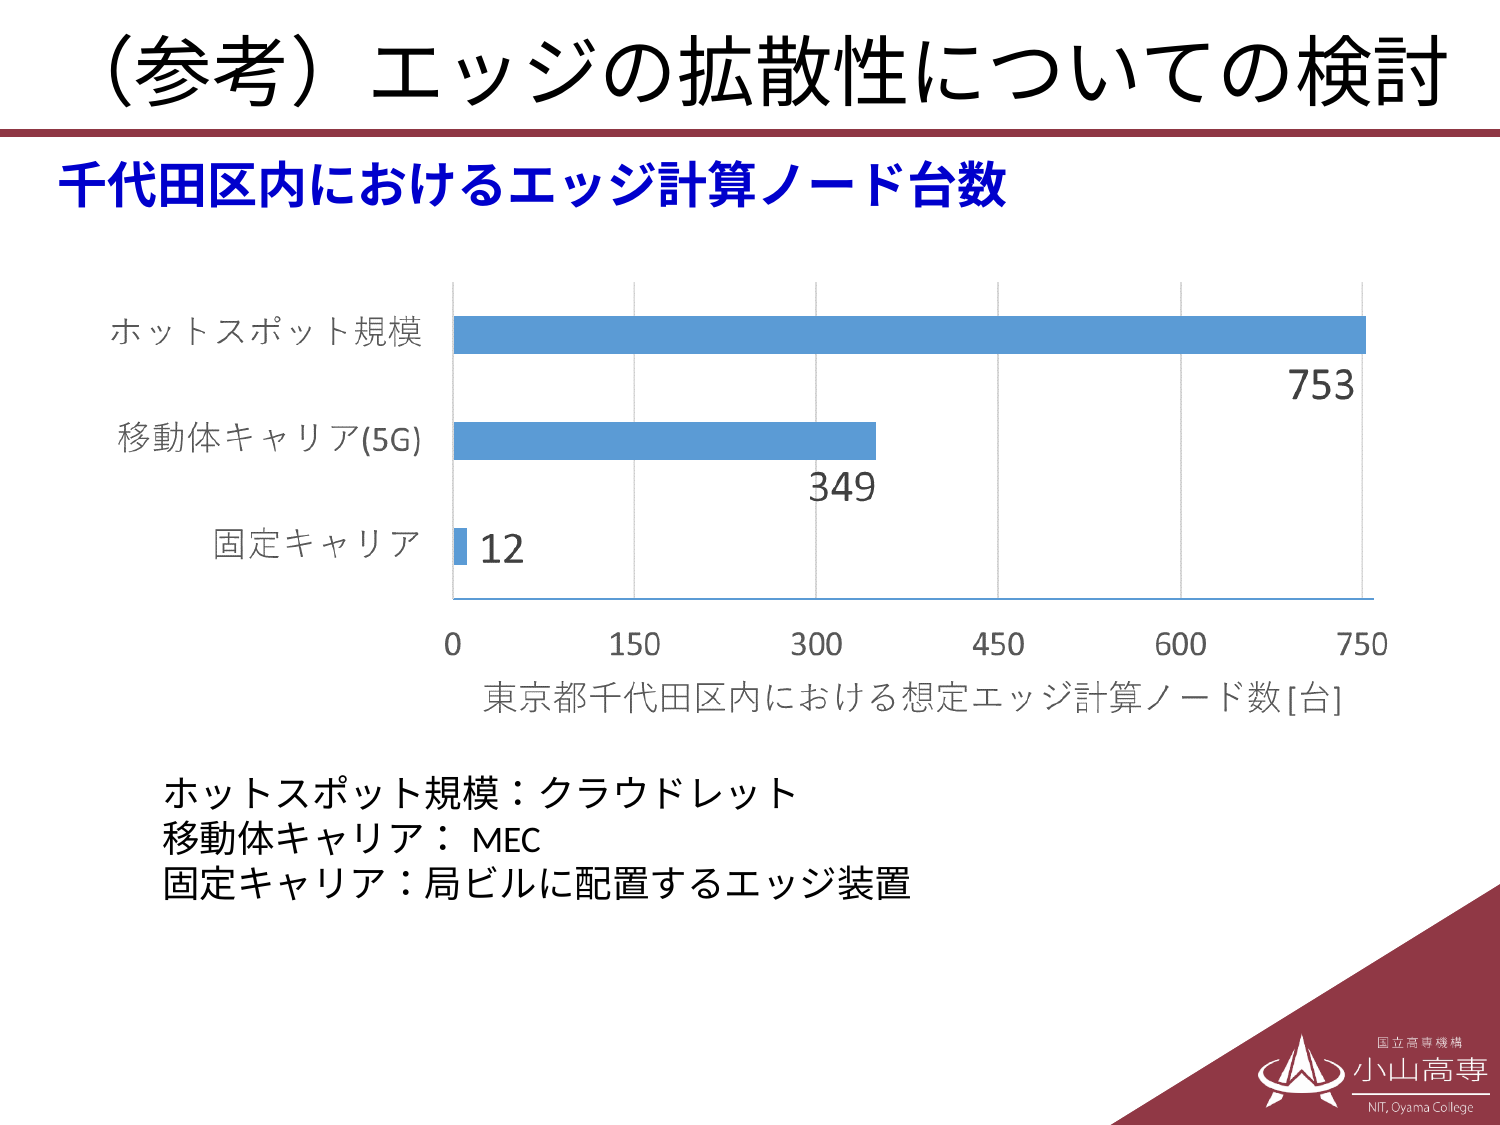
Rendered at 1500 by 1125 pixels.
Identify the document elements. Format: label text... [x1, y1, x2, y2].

picture [1112, 885, 1500, 1125]
title （参考）エッジの拡散性についての検討 [42, 20, 1475, 130]
picture [96, 260, 1421, 751]
text_box ホットスポット規模：クラウドレット 移動体キャリア：MEC 固定キャリア：局ビルに配置するエッジ装置 [147, 763, 1184, 913]
picture [0, 129, 1500, 137]
text_box 千代田区内におけるエッジ計算ノード台数 [42, 136, 1437, 232]
